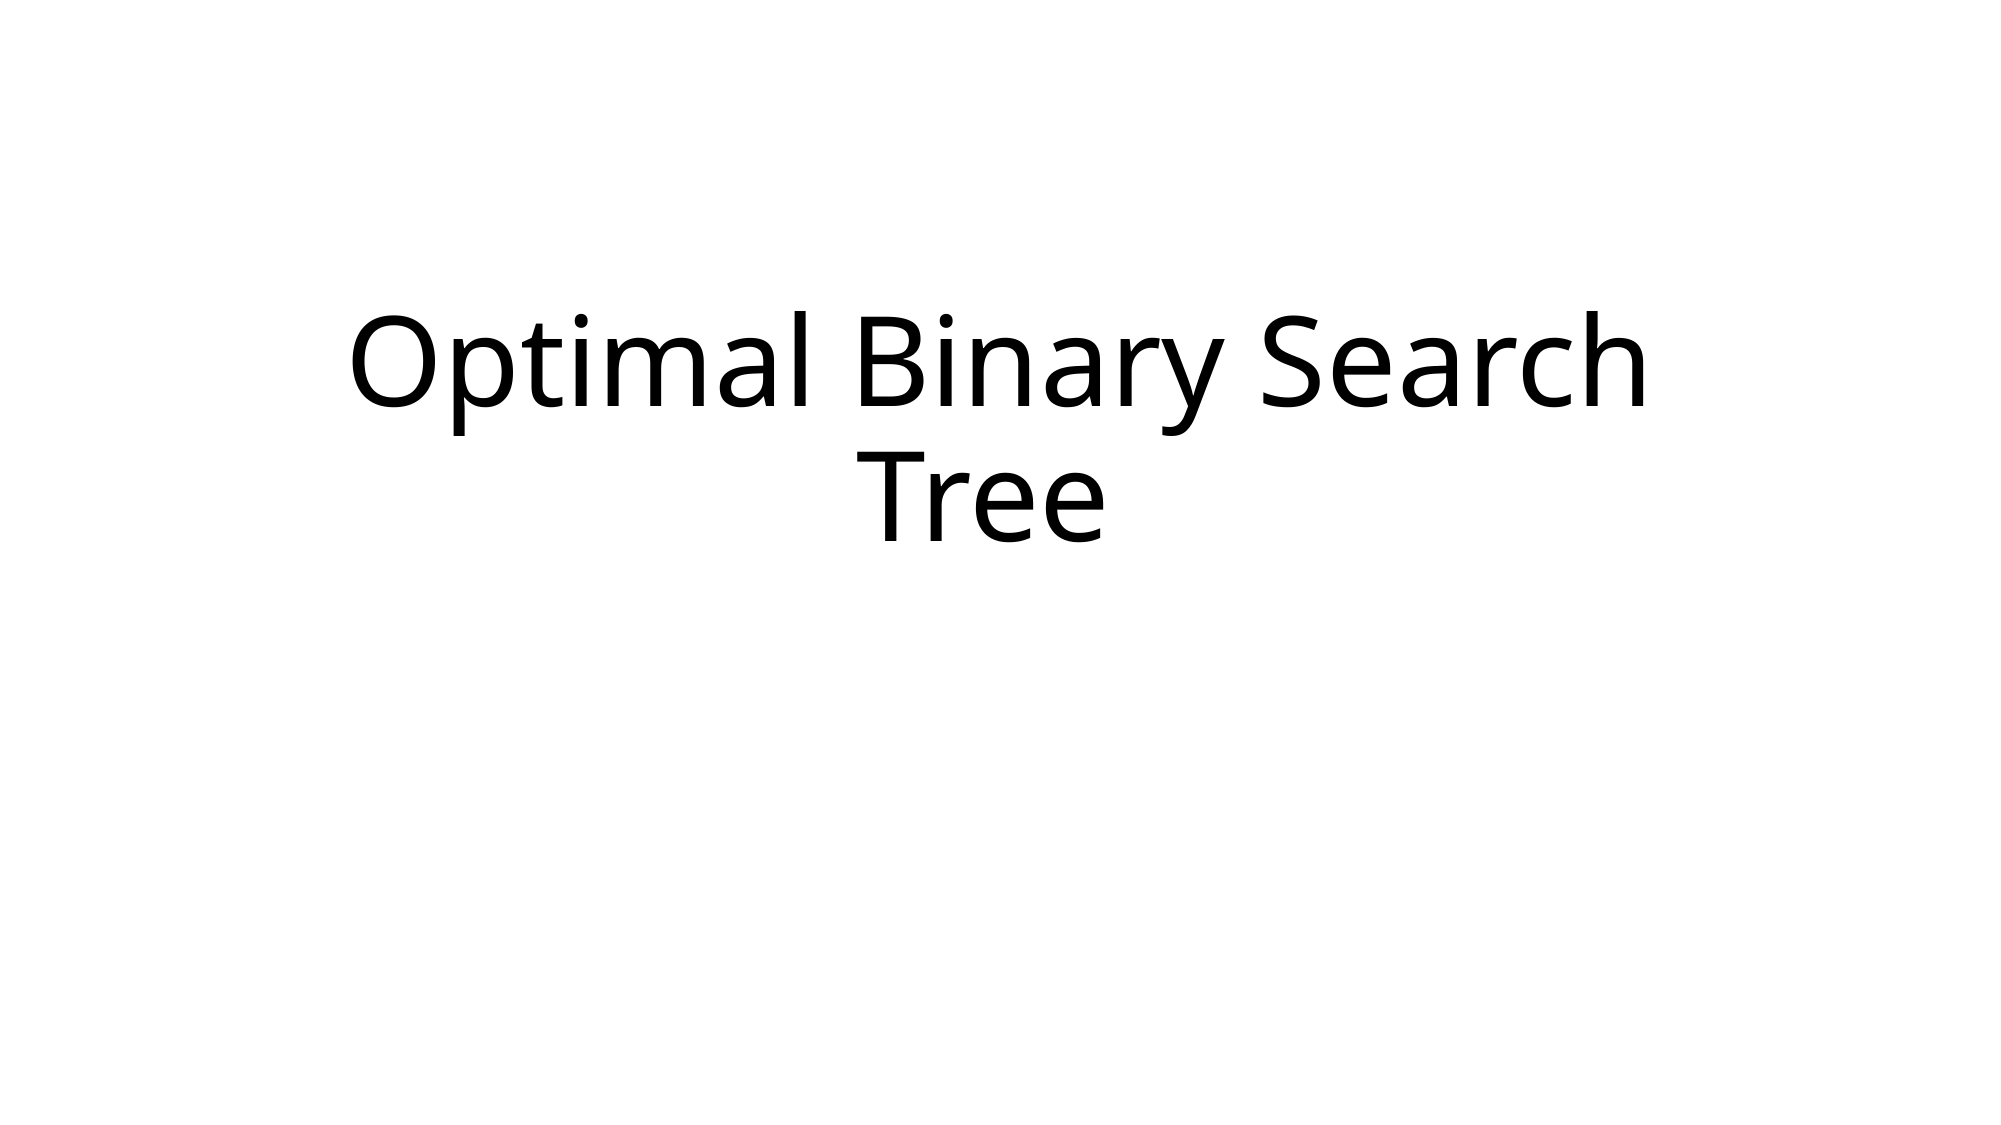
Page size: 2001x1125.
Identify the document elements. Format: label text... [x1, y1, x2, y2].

title Optimal Binary Search Tree [249, 184, 1750, 576]
